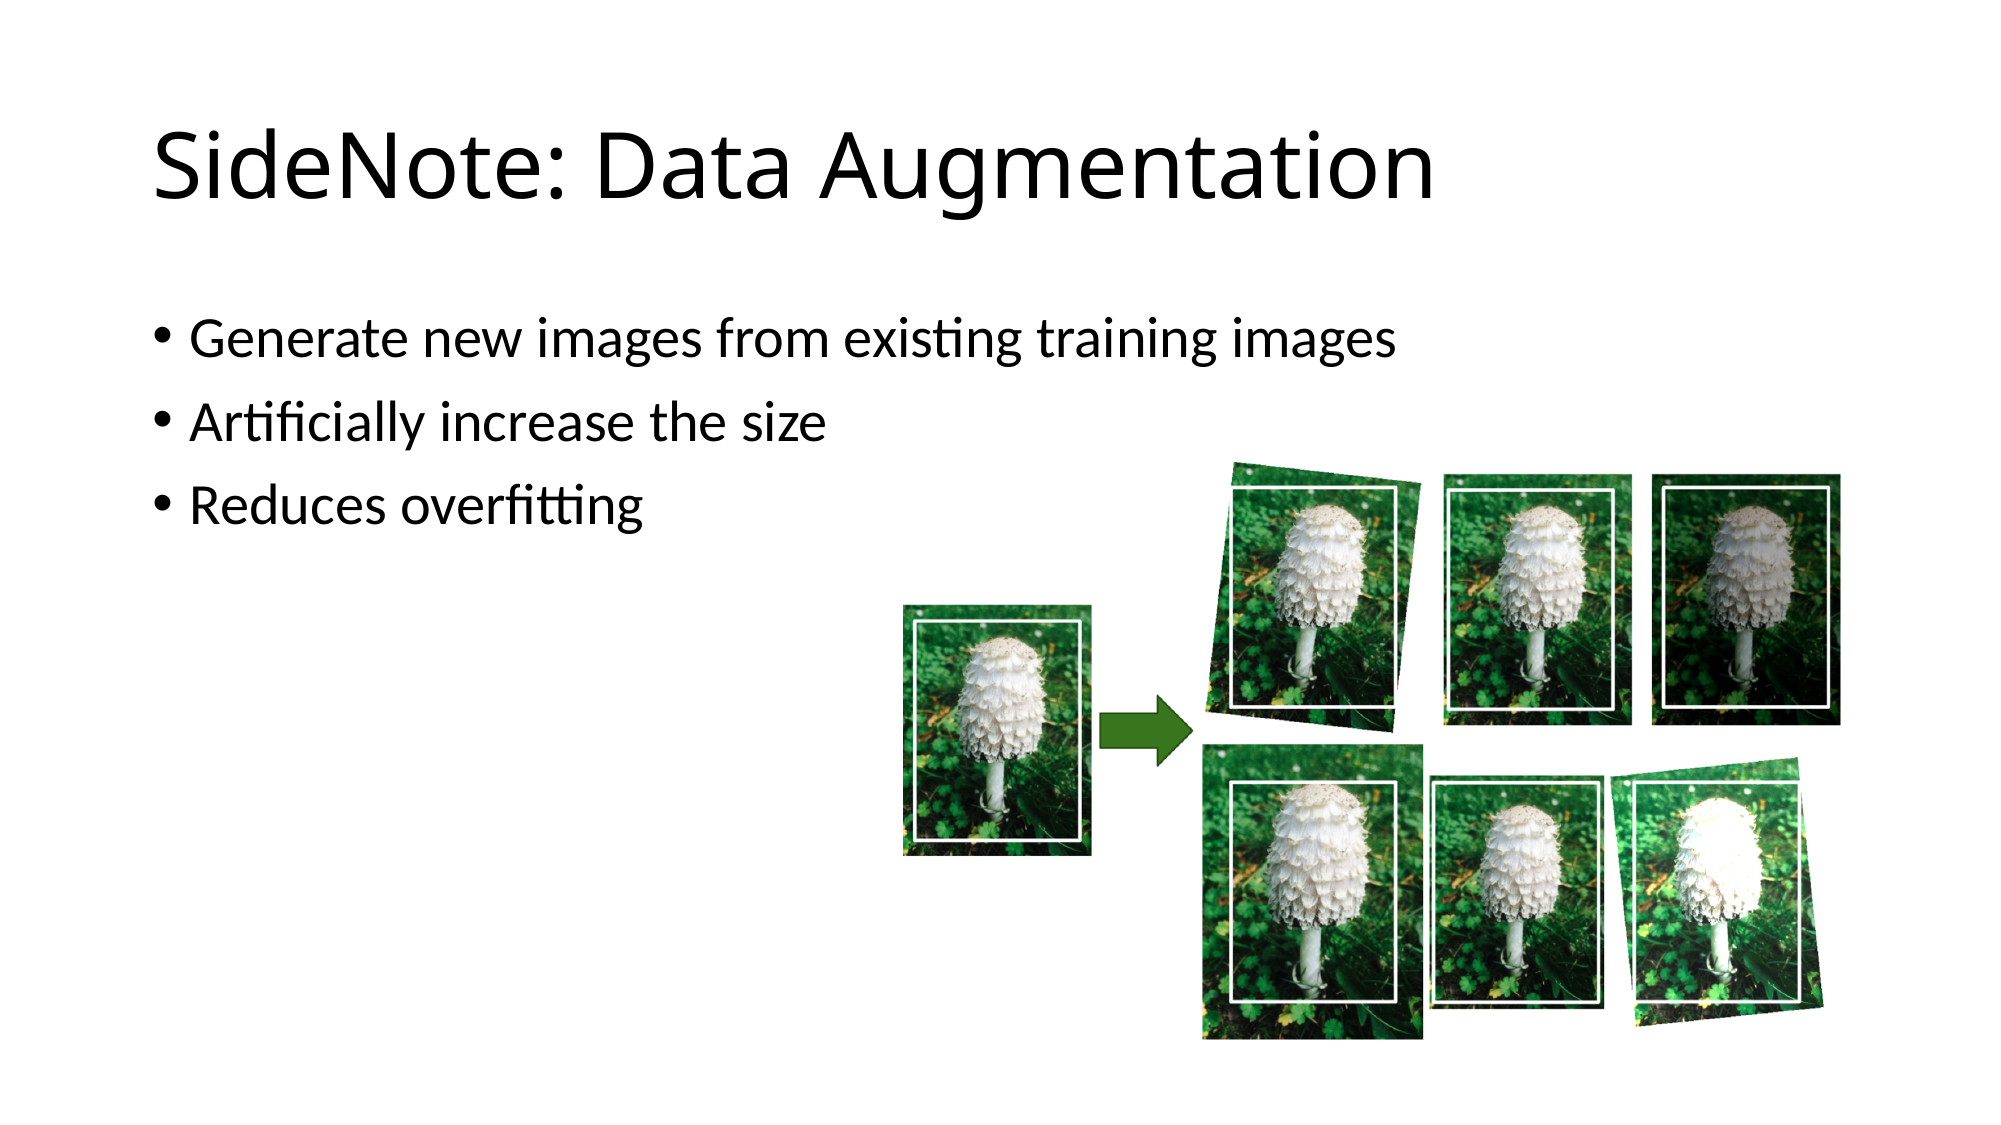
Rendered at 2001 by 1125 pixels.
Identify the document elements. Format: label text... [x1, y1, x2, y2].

list Generate new images from existing training images Artificially increase the size Reduces overfitting [137, 299, 1863, 1014]
picture [889, 453, 1851, 1058]
title SideNote: Data Augmentation [137, 59, 1863, 278]
